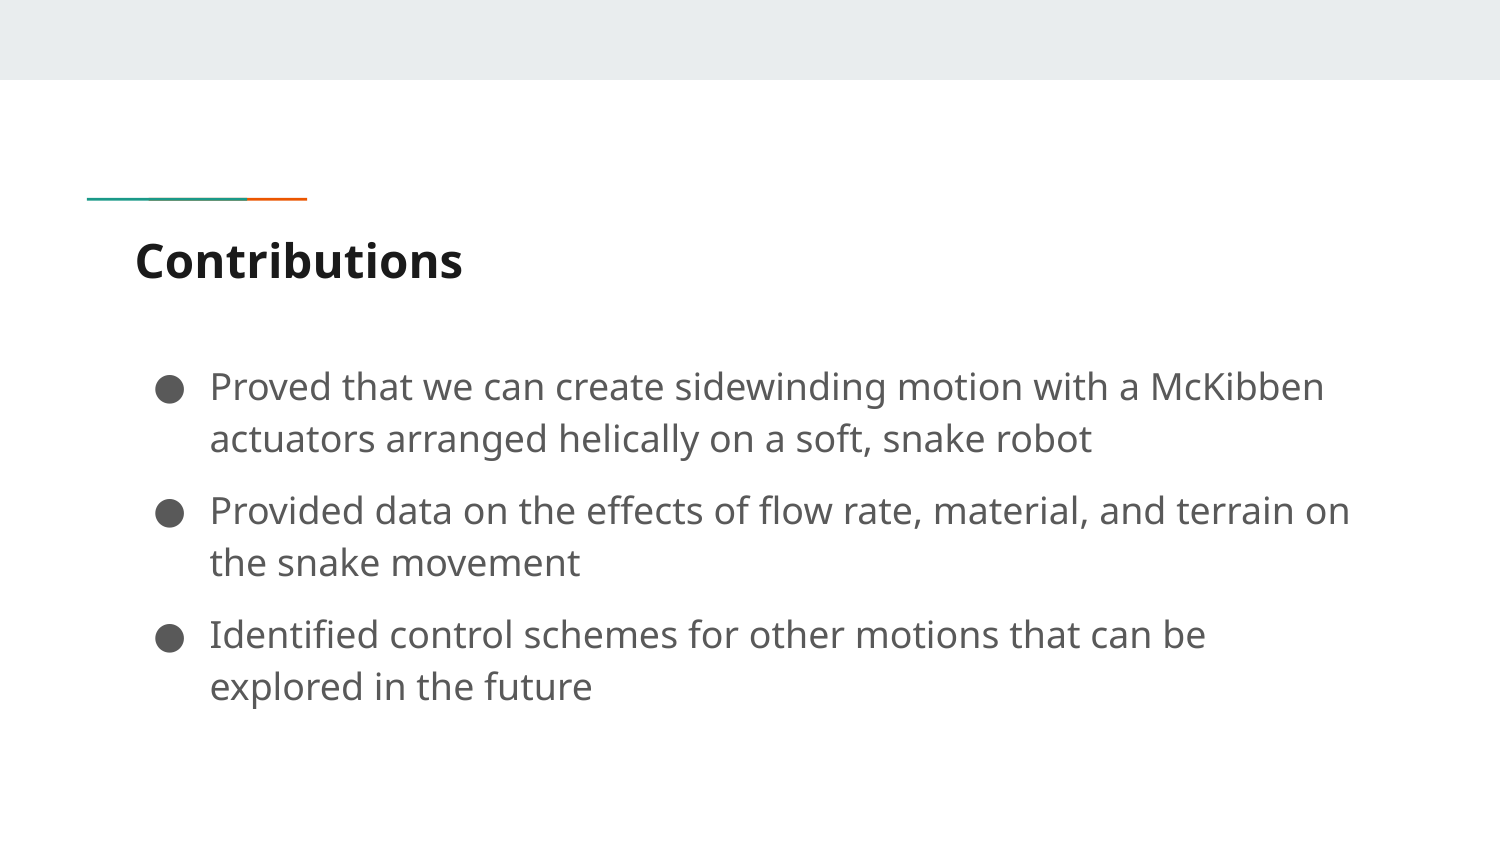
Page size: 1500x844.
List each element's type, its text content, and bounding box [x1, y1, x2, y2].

title Contributions [119, 216, 1381, 305]
list Proved that we can create sidewinding motion with a McKibben actuators arranged helically on a soft, snake robot Provided data on the effects of flow rate, material, and terrain on the snake movement Identified control schemes for other motions that can be explored in the future [119, 341, 1381, 712]
